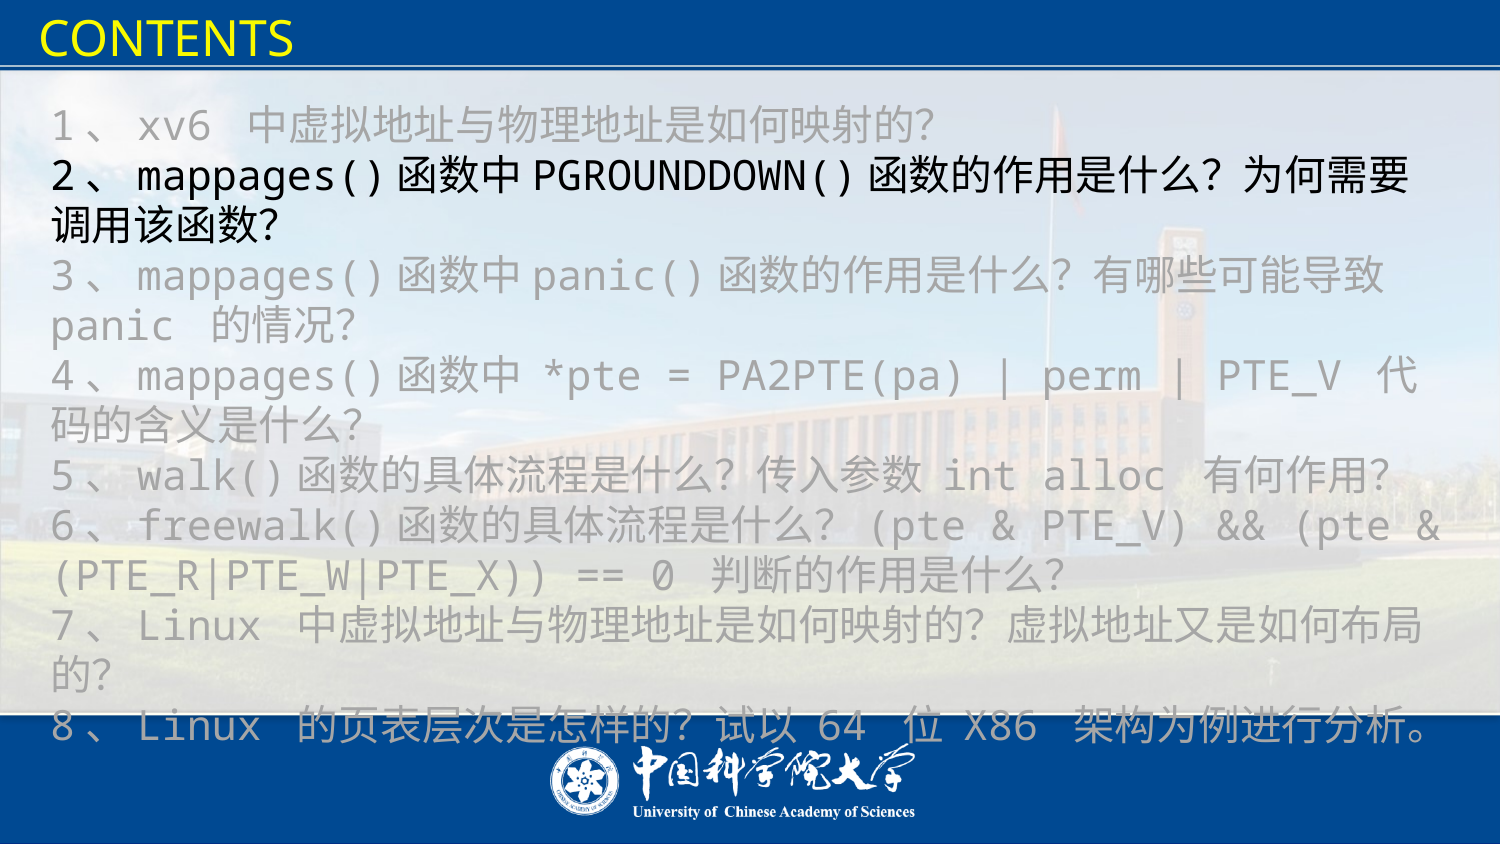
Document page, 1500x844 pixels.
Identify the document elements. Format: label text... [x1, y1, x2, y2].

picture [0, 73, 1500, 712]
text_box 1、xv6 中虚拟地址与物理地址是如何映射的？ 2、mappages()函数中PGROUNDDOWN()函数的作⽤是什么？为何需要调⽤该函数？ 3、mappages()函数中panic()函数的作用是什么？有哪些可能导致 panic 的情况？ 4、mappages()函数中 *pte = PA2PTE(pa) | perm | PTE_V 代码的含义是什么？ 5、walk()函数的具体流程是什么？传入参数 int alloc 有何作用？ 6、freewalk()函数的具体流程是什么？(pte & PTE_V) && (pte & (PTE_R|PTE_W|PTE_X)) == 0 判断的作用是什么？ 7、Linux 中虚拟地址与物理地址是如何映射的？虚拟地址又是如何布局的？ 8、Linux 的页表层次是怎样的？试以 64 位 X86 架构为例进行分析。 [35, 91, 1465, 757]
text_box CONTENTS [23, 0, 310, 74]
picture [550, 757, 915, 820]
